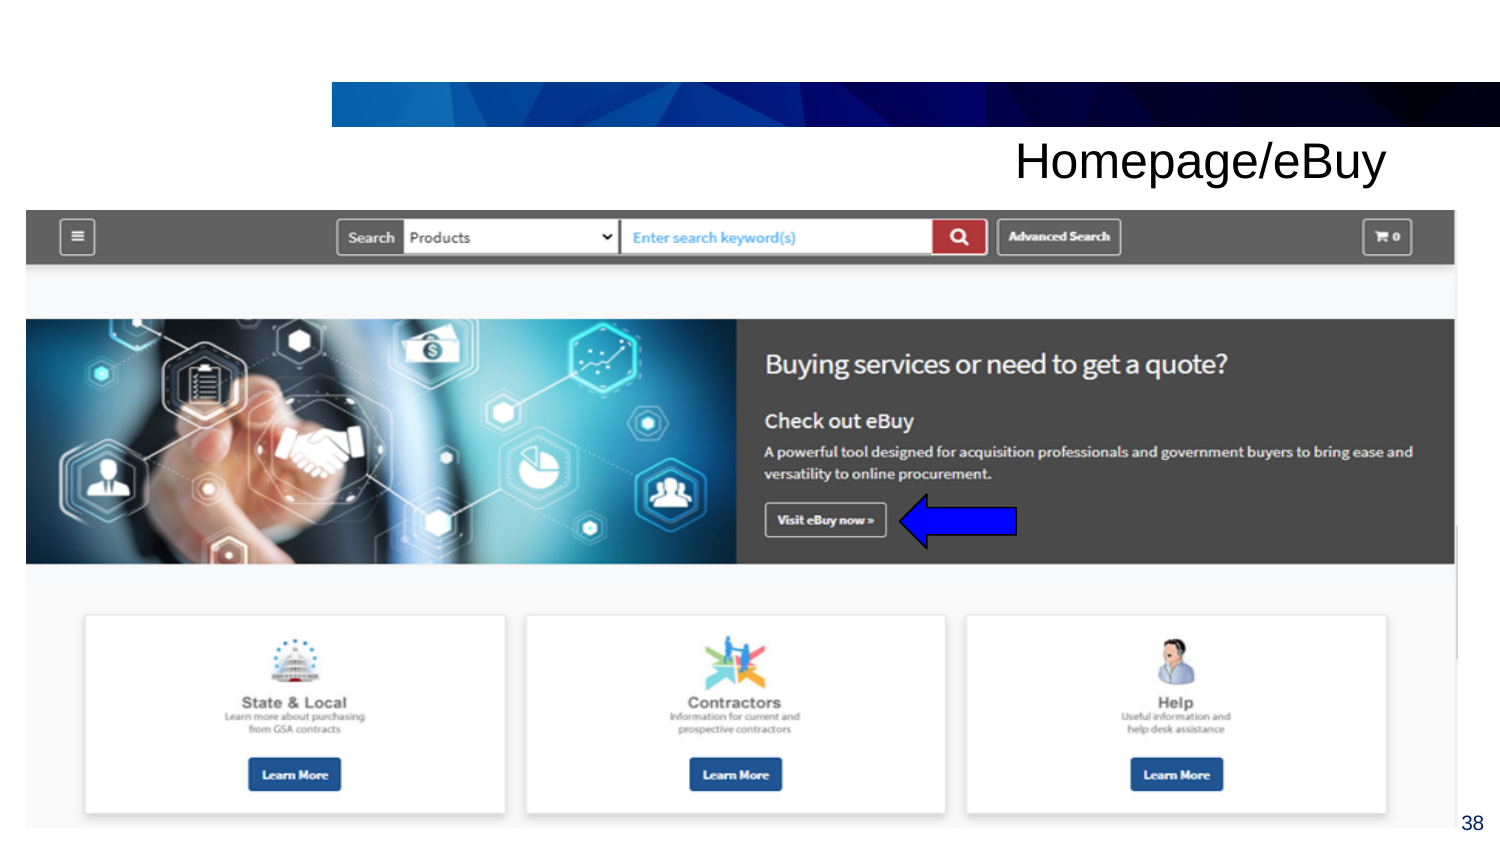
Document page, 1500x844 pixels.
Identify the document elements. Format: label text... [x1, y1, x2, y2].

picture [26, 210, 1459, 829]
text_box Homepage/eBuy [112, 105, 1387, 209]
picture [331, 82, 1500, 127]
